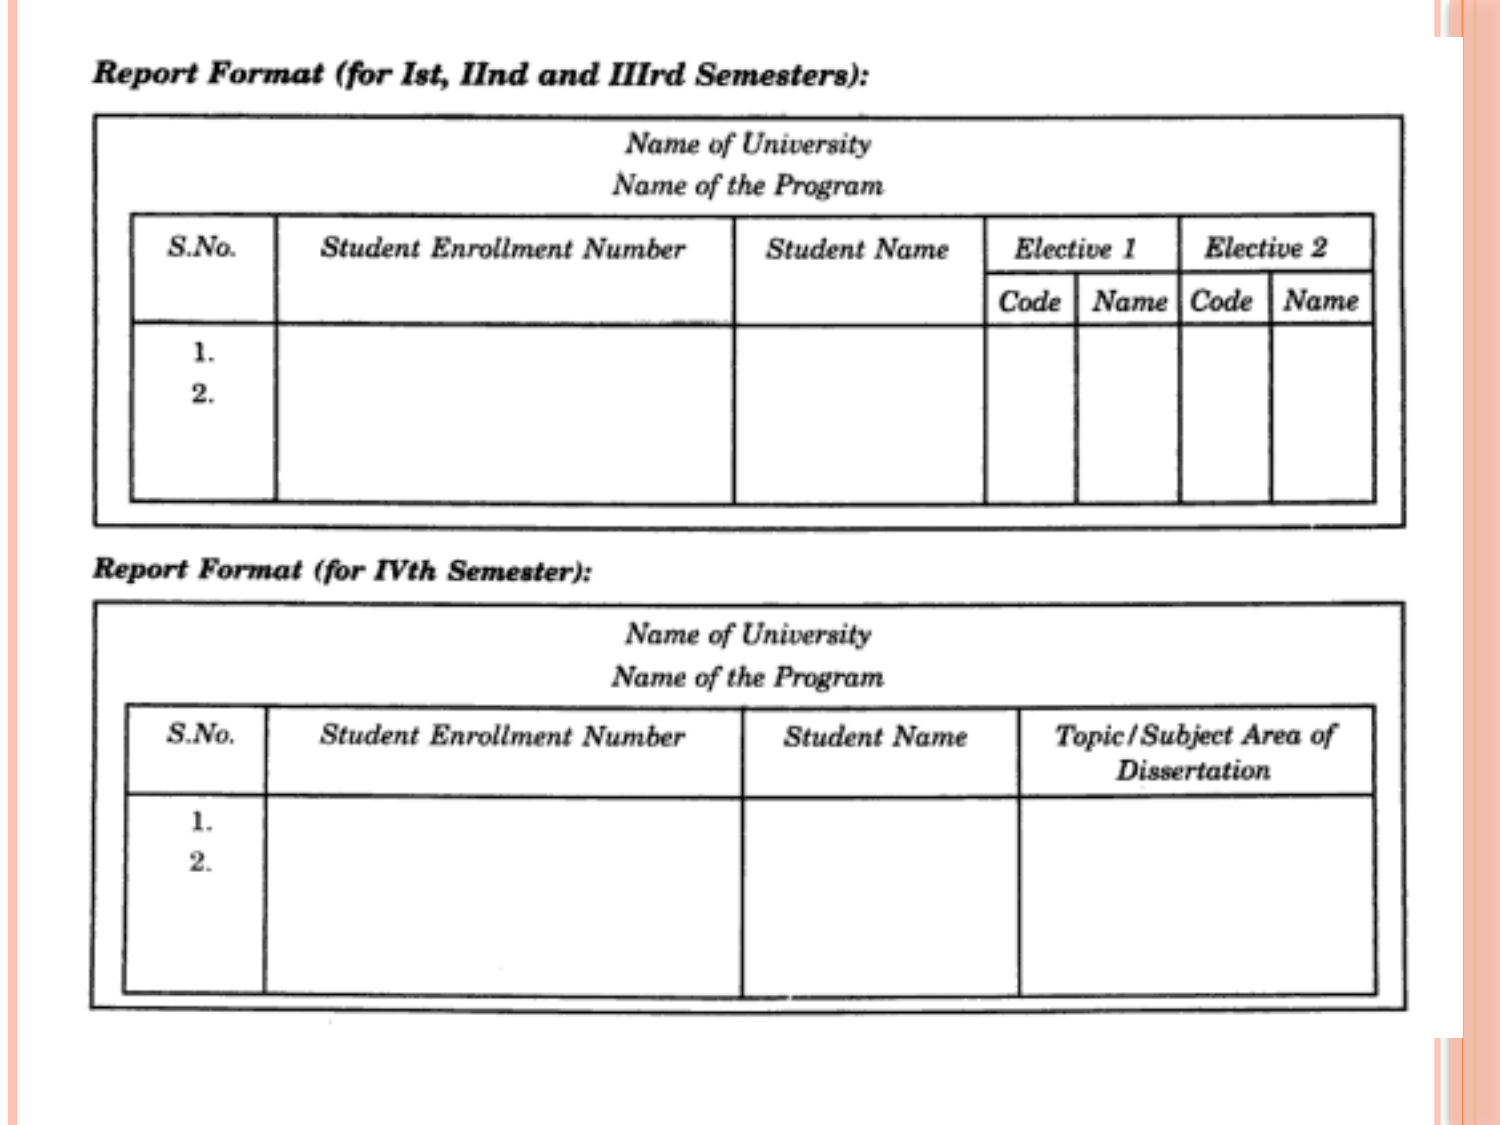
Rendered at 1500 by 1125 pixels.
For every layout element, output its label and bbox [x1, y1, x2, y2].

picture [36, 36, 1463, 1038]
